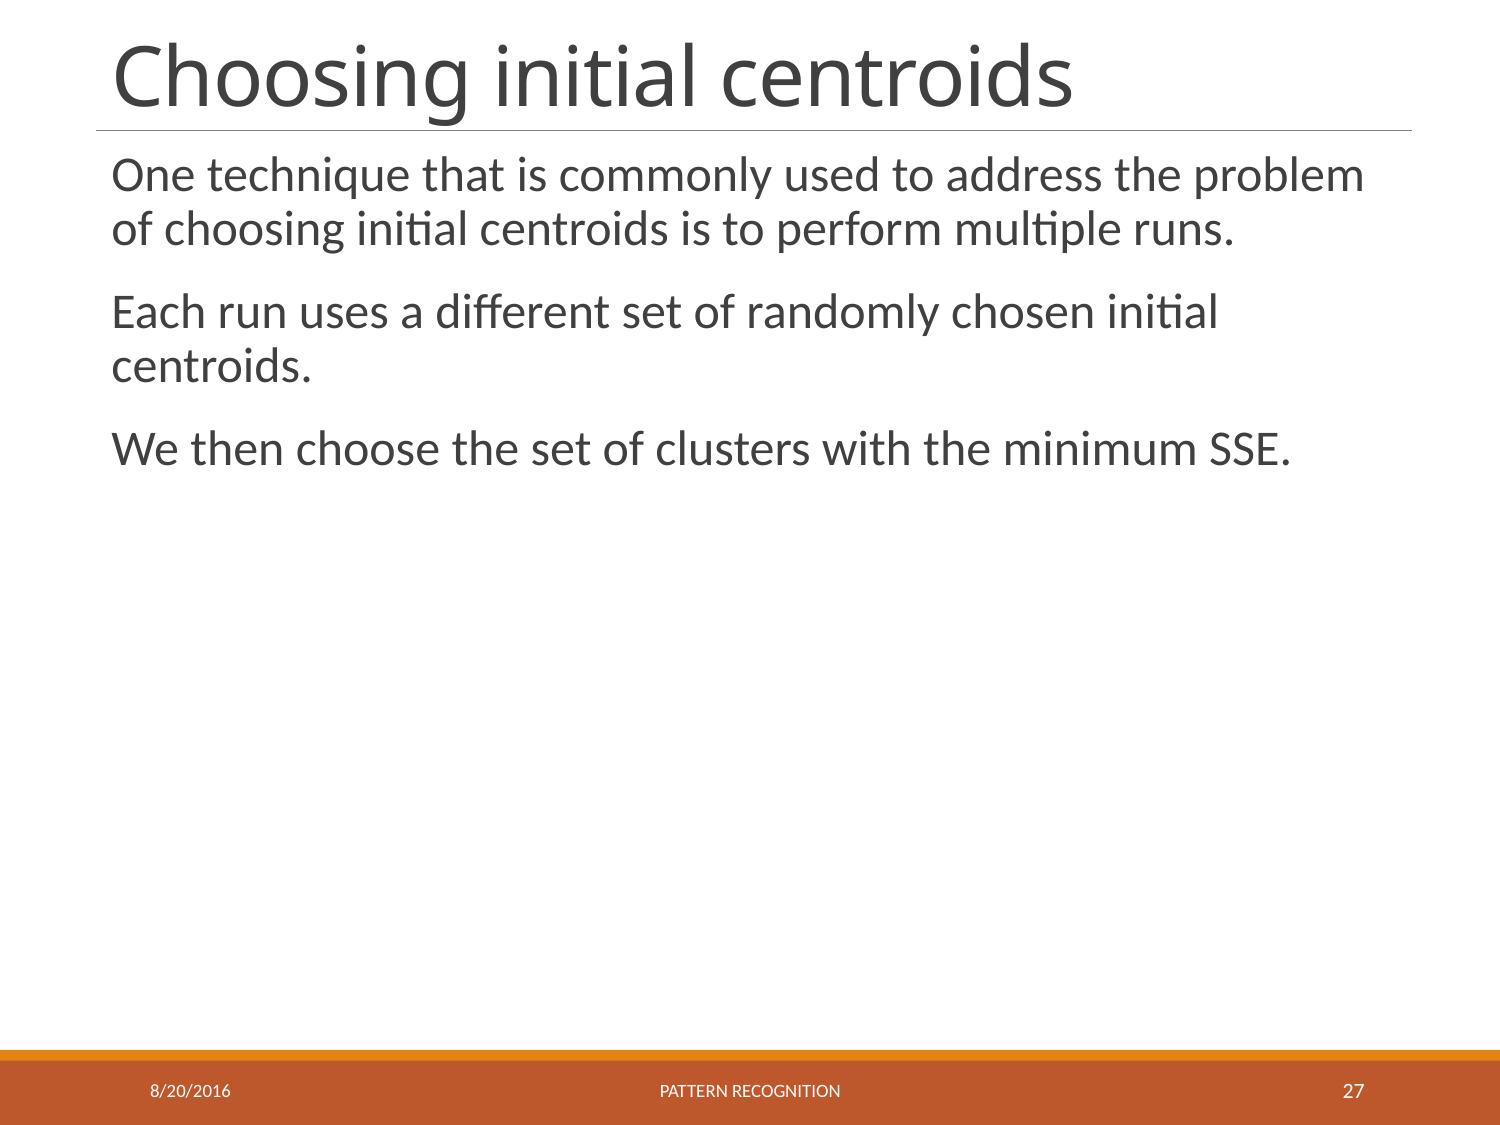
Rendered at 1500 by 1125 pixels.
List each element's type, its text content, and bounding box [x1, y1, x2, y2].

list One technique that is commonly used to address the problem of choosing initial centroids is to perform multiple runs. Each run uses a different set of randomly chosen initial centroids. We then choose the set of clusters with the minimum SSE. [96, 140, 1413, 1034]
footer Pattern recognition [453, 1059, 1047, 1120]
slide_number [135, 1059, 440, 1120]
slide_number 27 [1218, 1059, 1380, 1120]
title Choosing initial centroids [96, 19, 1413, 131]
